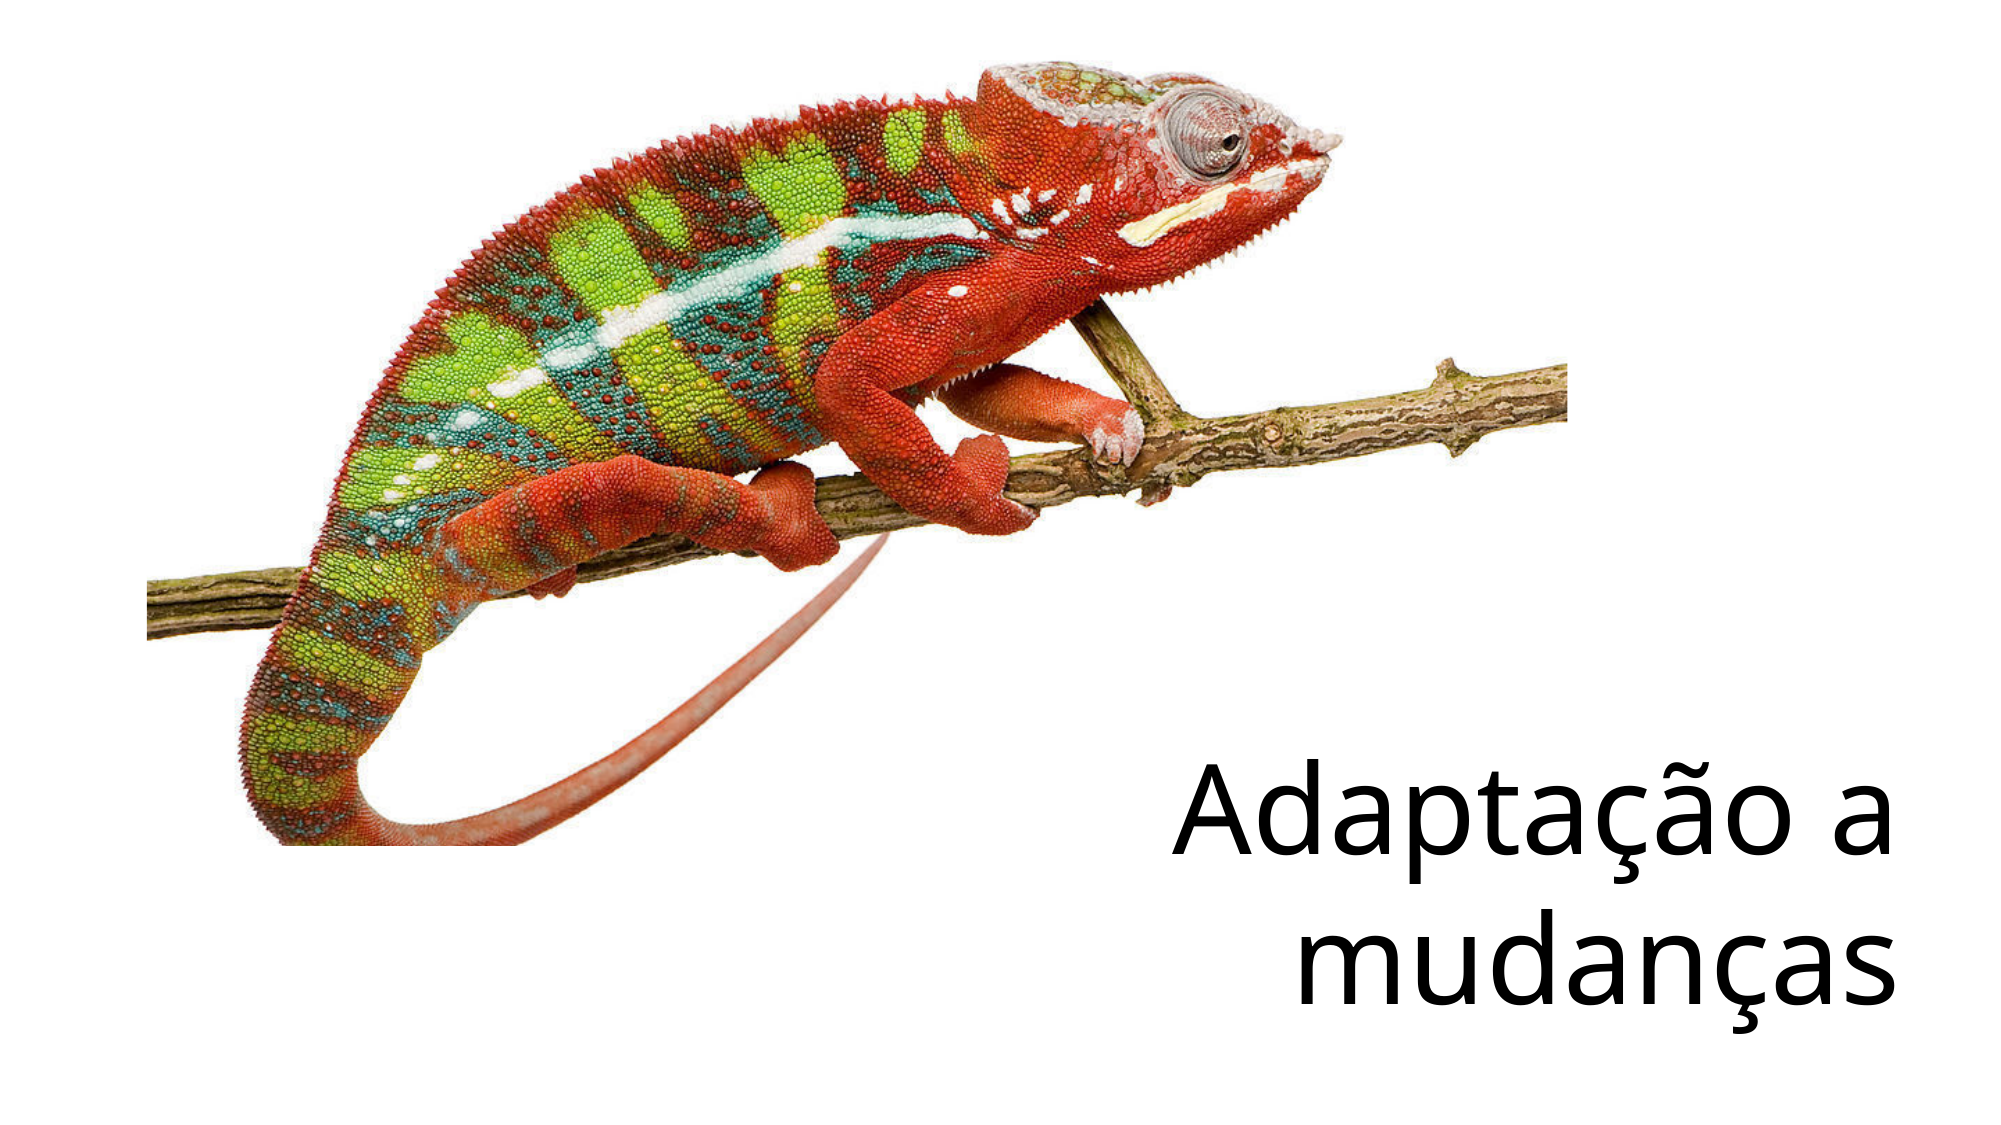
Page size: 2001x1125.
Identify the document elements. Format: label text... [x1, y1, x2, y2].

picture [146, 46, 1568, 846]
text_box Adaptação a mudanças [974, 721, 1916, 1037]
